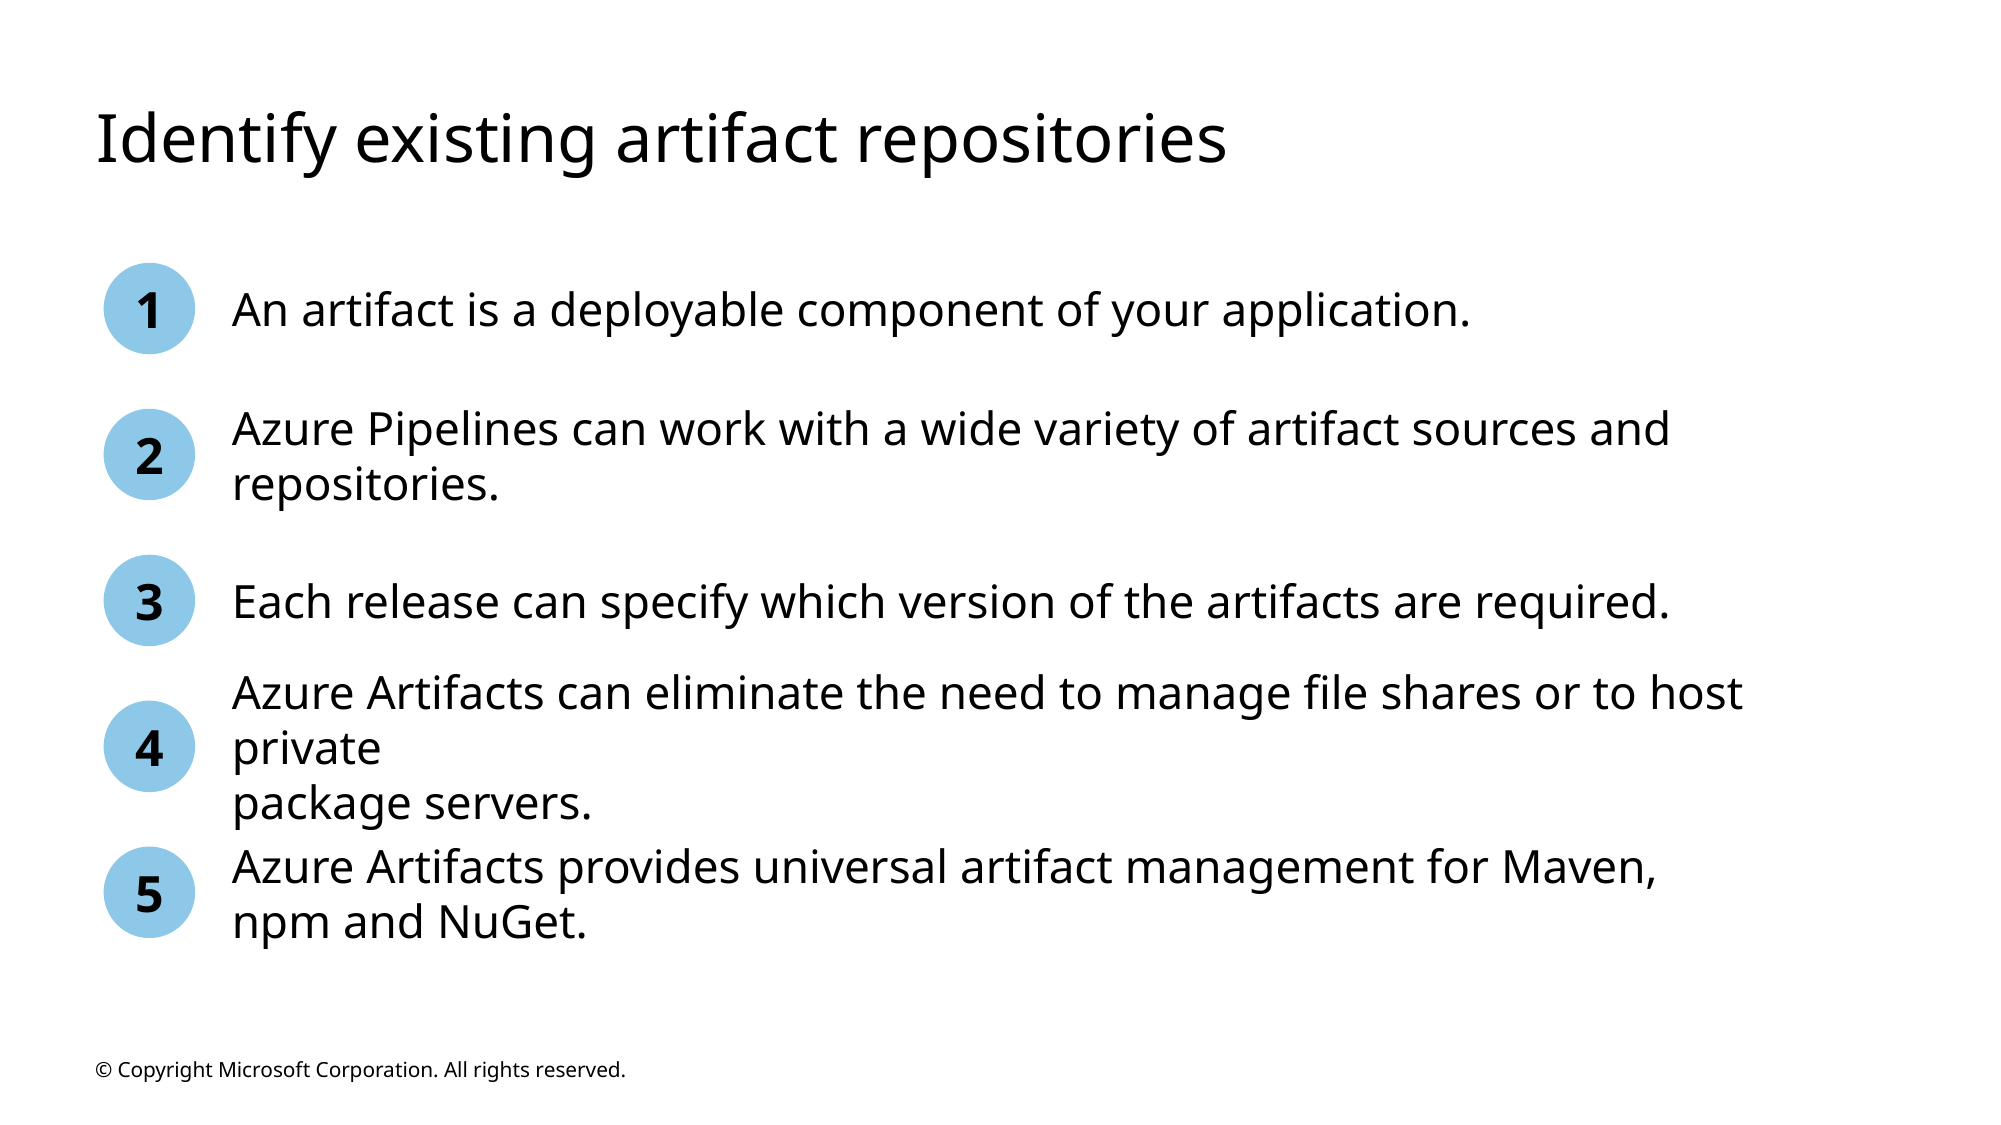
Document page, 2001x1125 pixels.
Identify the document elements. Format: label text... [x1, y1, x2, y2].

text_box Each release can specify which version of the artifacts are required. [216, 565, 1903, 636]
text_box Azure Pipelines can work with a wide variety of artifact sources and repositories. [216, 401, 1903, 508]
text_box 5 [102, 845, 197, 939]
text_box Azure Artifacts provides universal artifact management for Maven, npm and NuGet. [216, 829, 1757, 955]
text_box 2 [102, 407, 197, 502]
text_box 4 [102, 699, 197, 794]
text_box 1 [102, 261, 197, 356]
text_box Azure Artifacts can eliminate the need to manage file shares or to host private package servers. [216, 683, 1903, 810]
text_box An artifact is a deployable component of your application. [216, 273, 1903, 344]
title Identify existing artifact repositories [96, 96, 1903, 177]
text_box 3 [102, 553, 197, 648]
